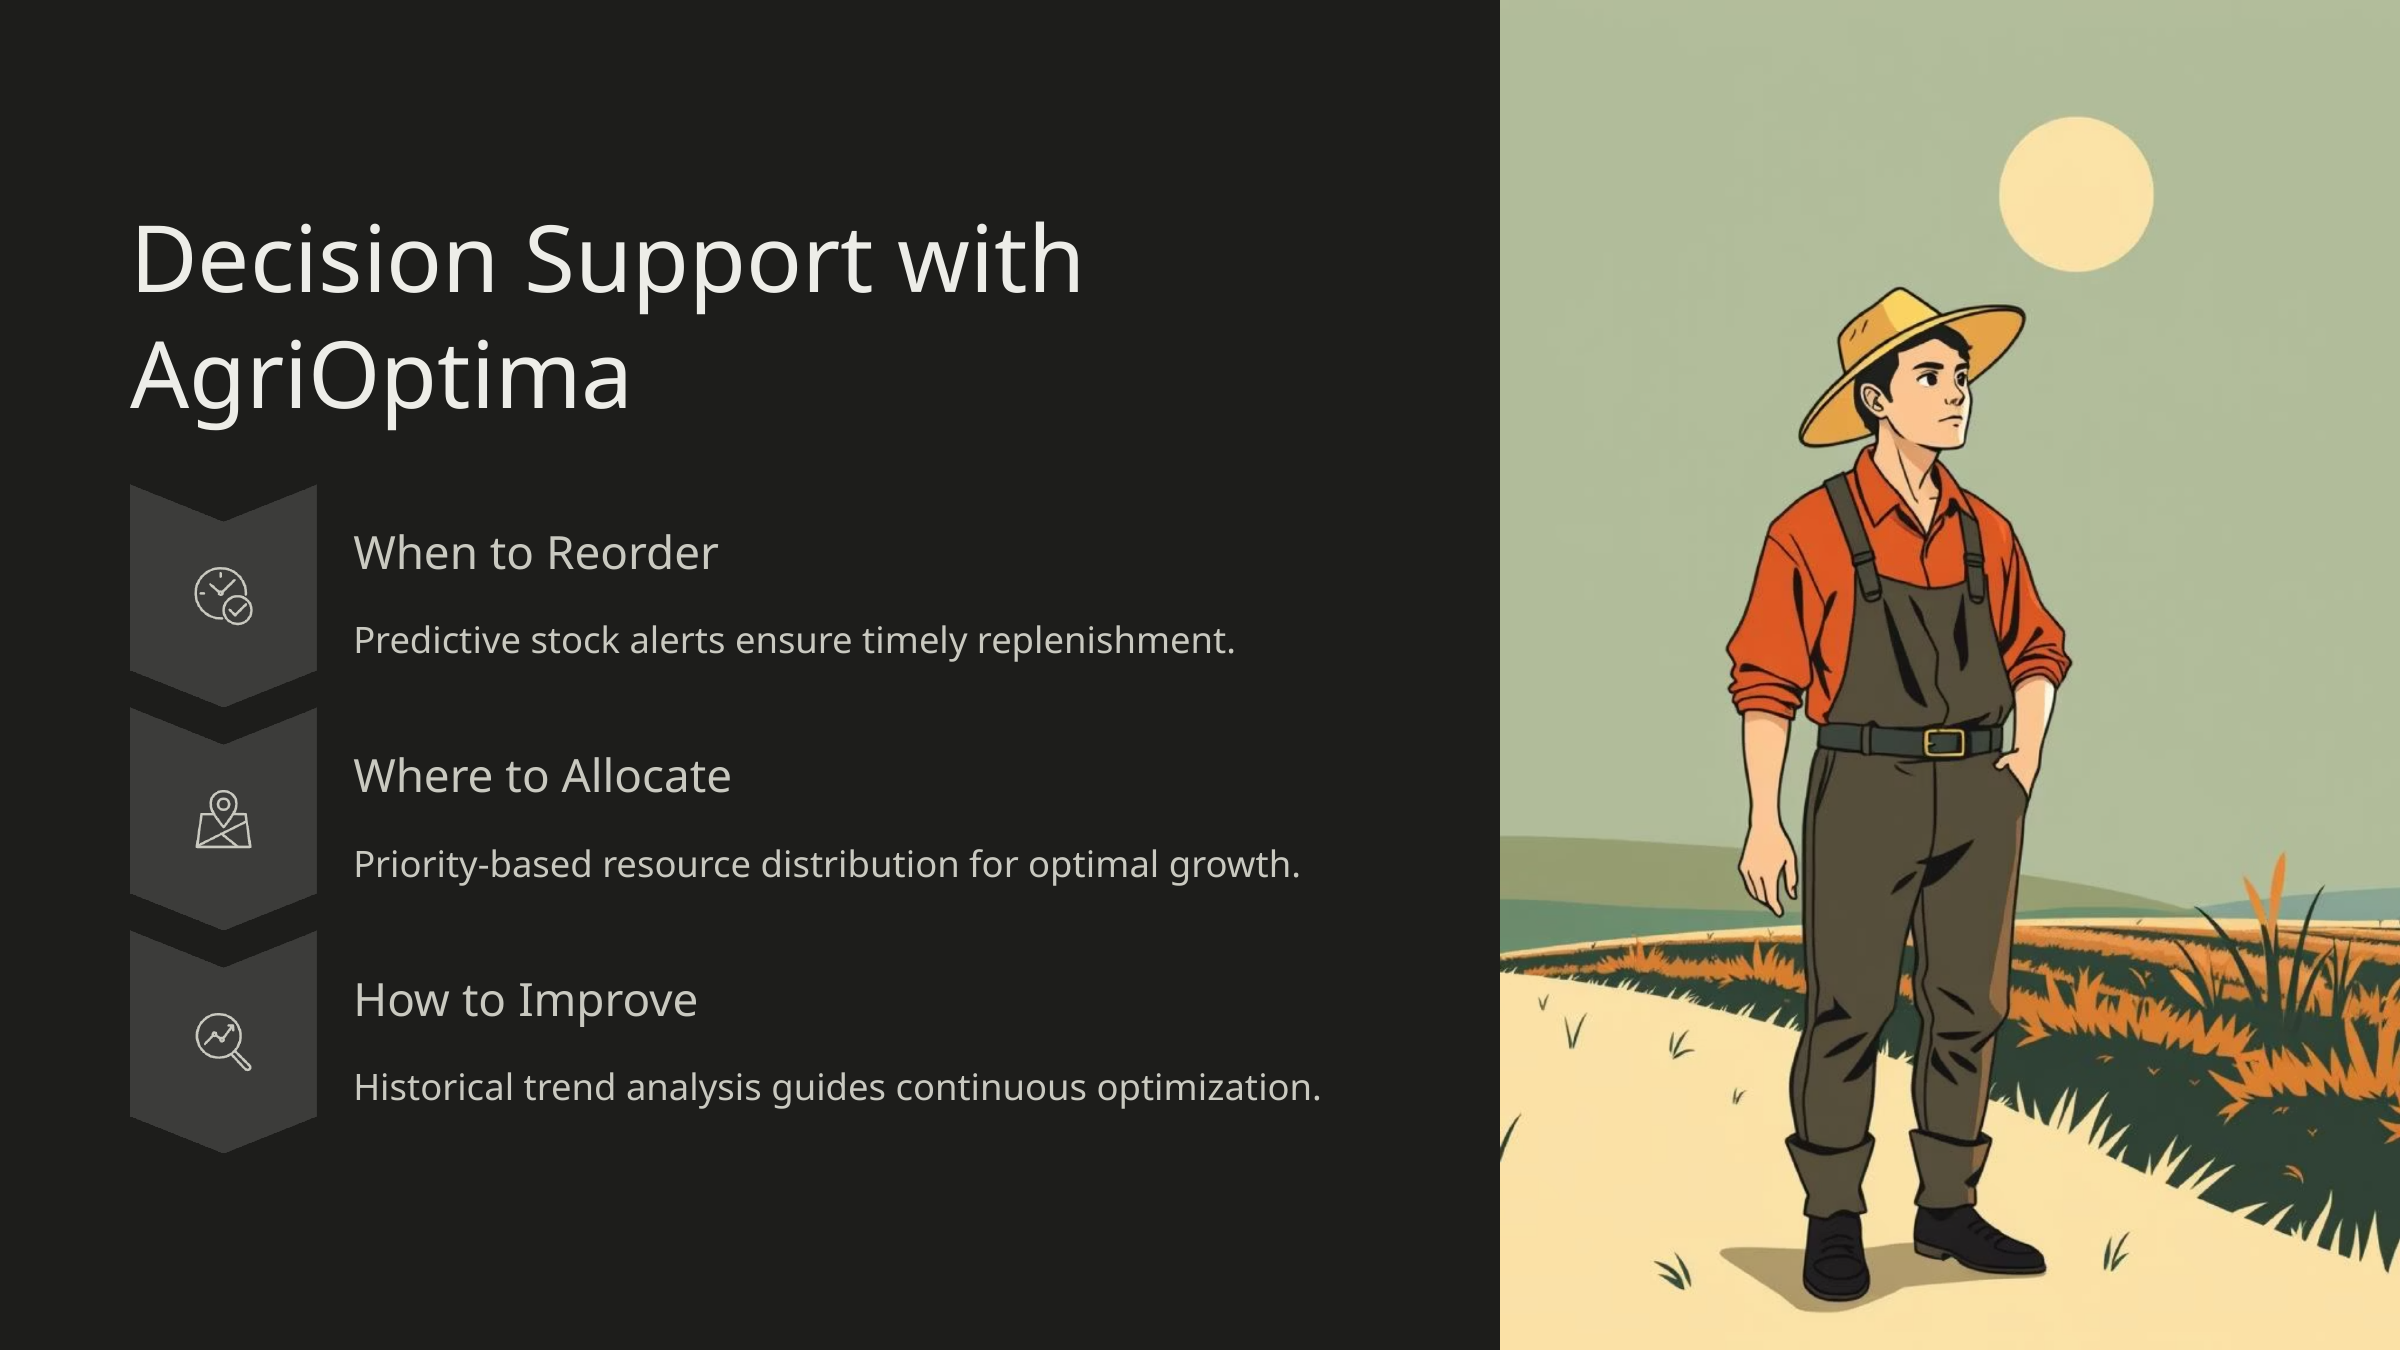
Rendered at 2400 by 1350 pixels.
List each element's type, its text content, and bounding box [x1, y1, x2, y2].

picture [1499, 0, 2400, 1350]
text_box Decision Support with AgriOptima [130, 195, 1370, 429]
text_box Historical trend analysis guides continuous optimization. [353, 1048, 1370, 1108]
text_box When to Reorder [353, 521, 819, 580]
text_box Where to Allocate [353, 744, 819, 803]
picture [130, 484, 317, 1154]
text_box How to Improve [353, 967, 819, 1026]
text_box Predictive stock alerts ensure timely replenishment. [353, 601, 1370, 662]
text_box Priority-based resource distribution for optimal growth. [353, 825, 1370, 885]
